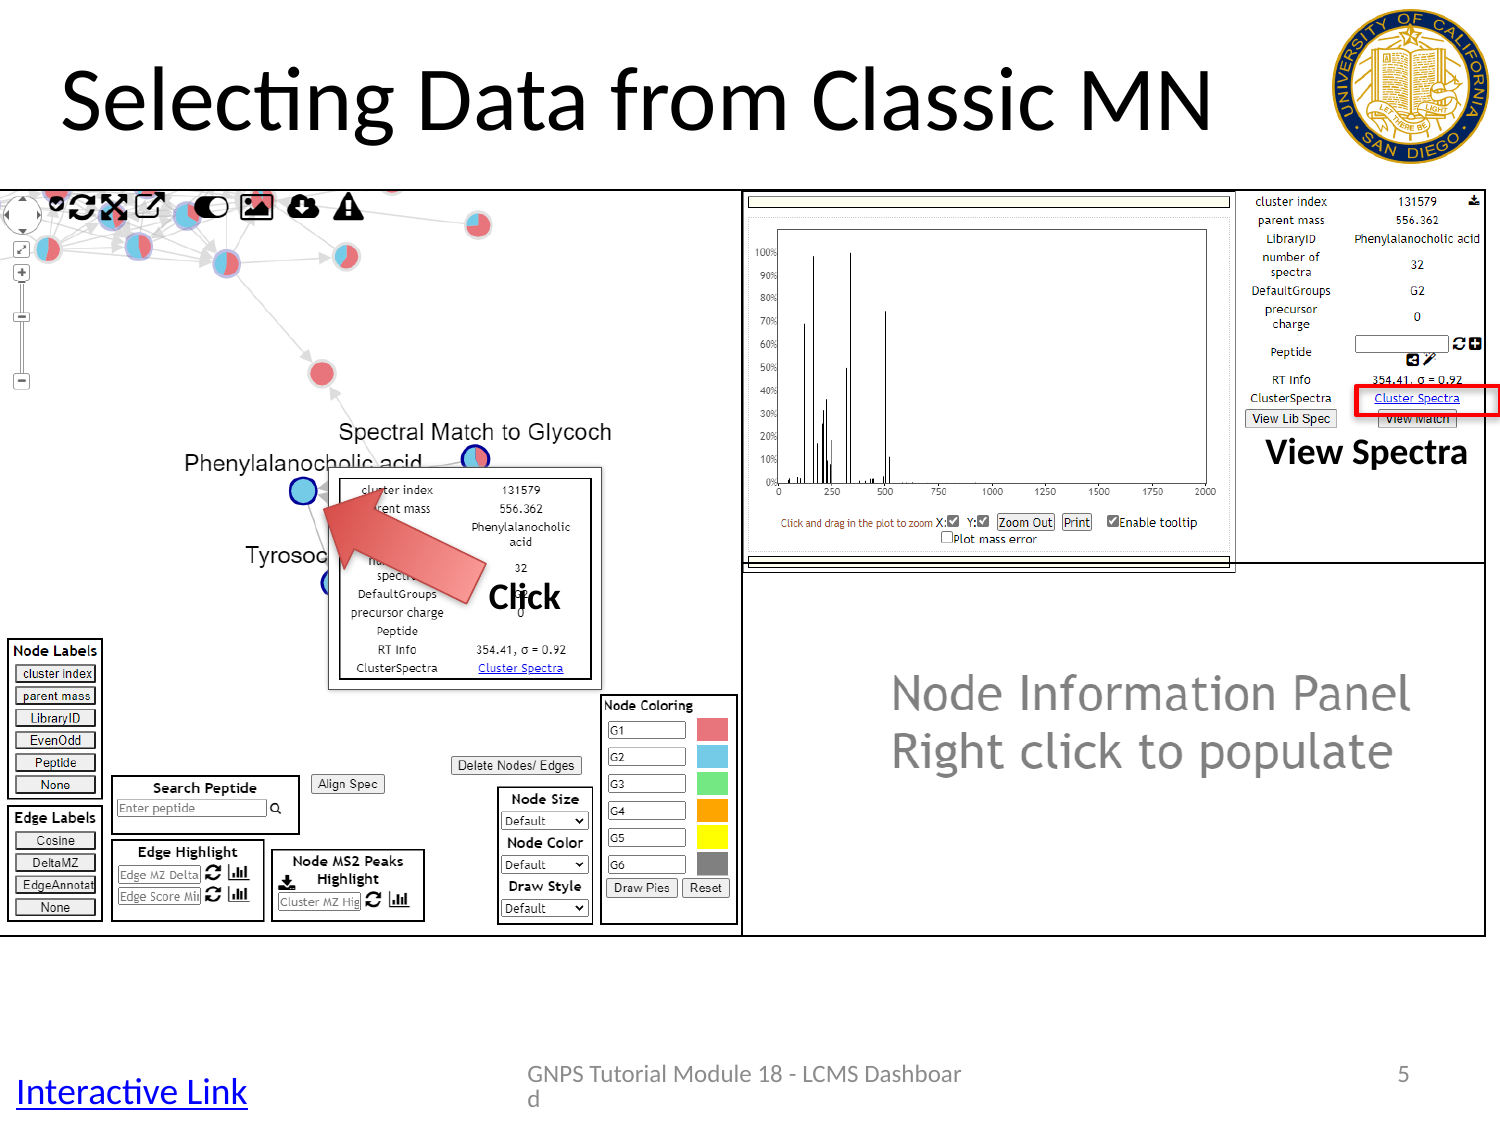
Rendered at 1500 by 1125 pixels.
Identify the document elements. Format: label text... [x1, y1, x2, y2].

slide_number 5 [1074, 1042, 1425, 1103]
text_box Interactive Link [1, 1060, 263, 1120]
picture [0, 184, 1500, 941]
footer GNPS Tutorial Module 18 - LCMS Dashboard [512, 1042, 988, 1103]
text_box Selecting Data from Classic MN [0, 0, 1314, 183]
picture [1314, 7, 1500, 165]
